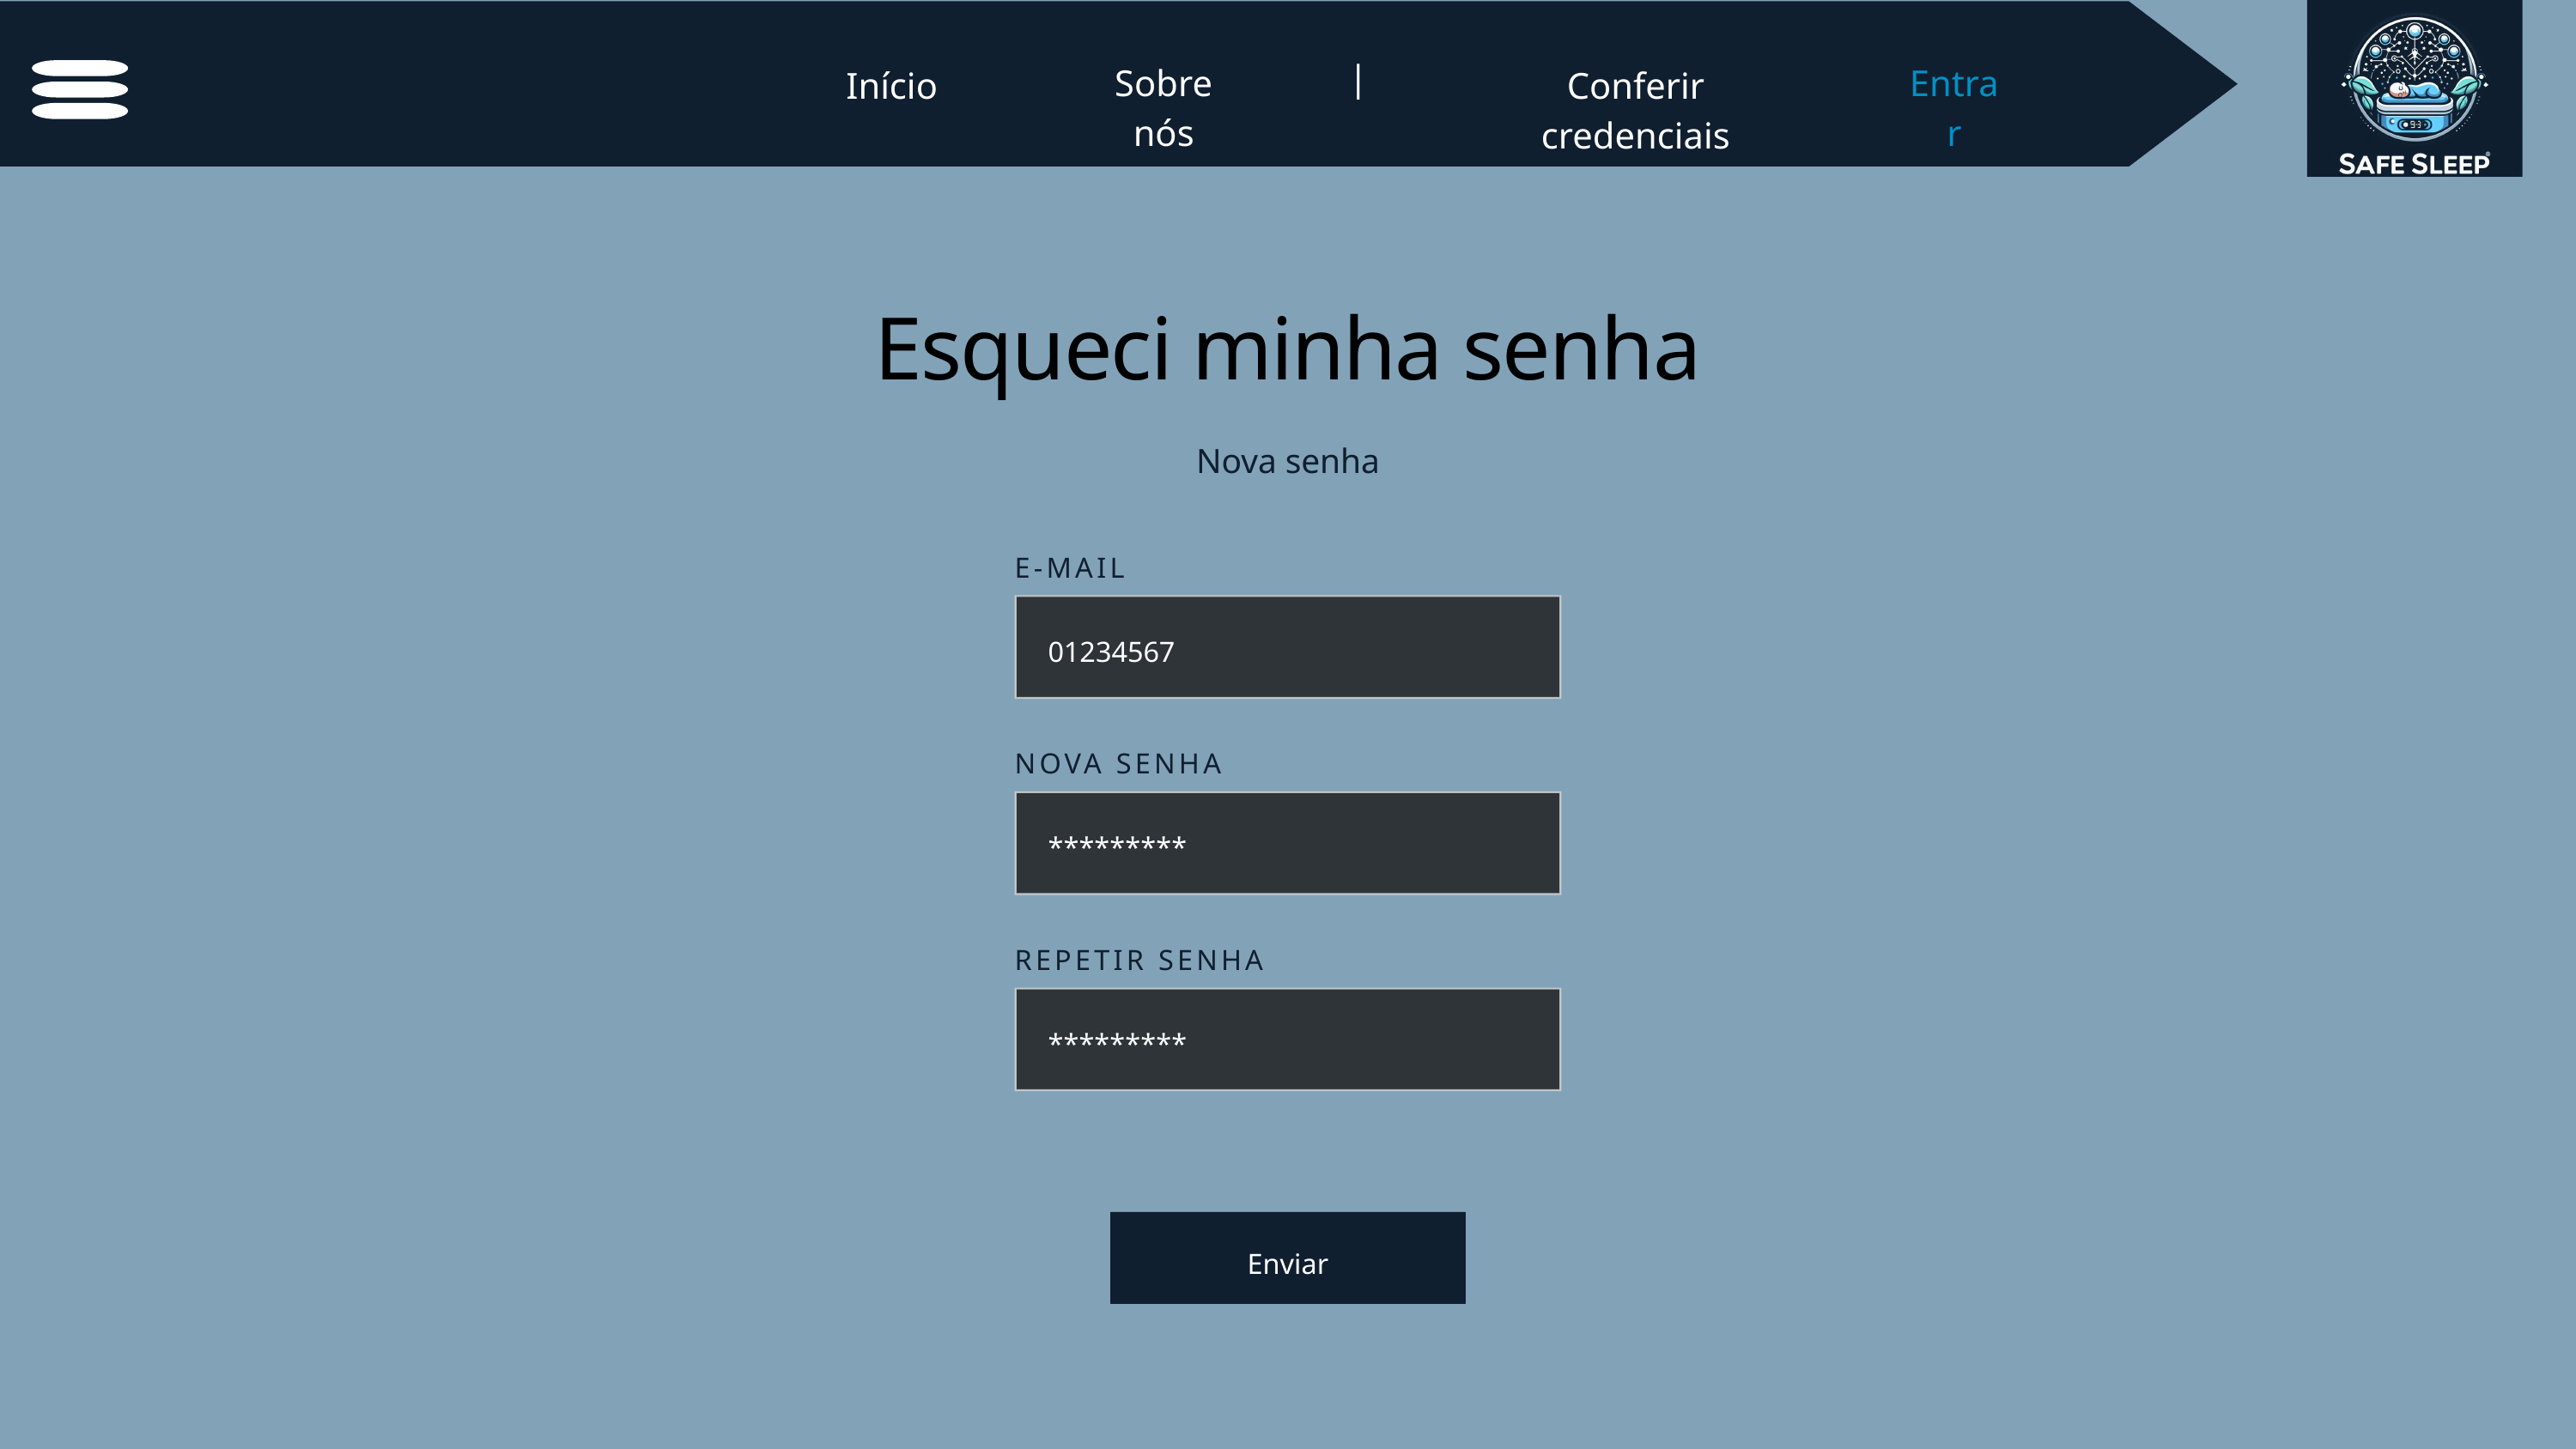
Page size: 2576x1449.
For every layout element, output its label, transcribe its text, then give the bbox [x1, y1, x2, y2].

text_box E-MAIL [1014, 549, 1562, 584]
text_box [31, 81, 129, 98]
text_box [793, 300, 1783, 476]
text_box NOVA SENHA [1014, 746, 1562, 780]
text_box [1109, 1211, 1467, 1304]
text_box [31, 102, 129, 119]
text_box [0, 1, 2239, 167]
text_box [1014, 791, 1562, 895]
text_box REPETIR SENHA [1014, 943, 1562, 976]
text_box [1014, 987, 1562, 1092]
text_box [2306, 0, 2523, 177]
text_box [31, 59, 129, 76]
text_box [1014, 595, 1562, 700]
